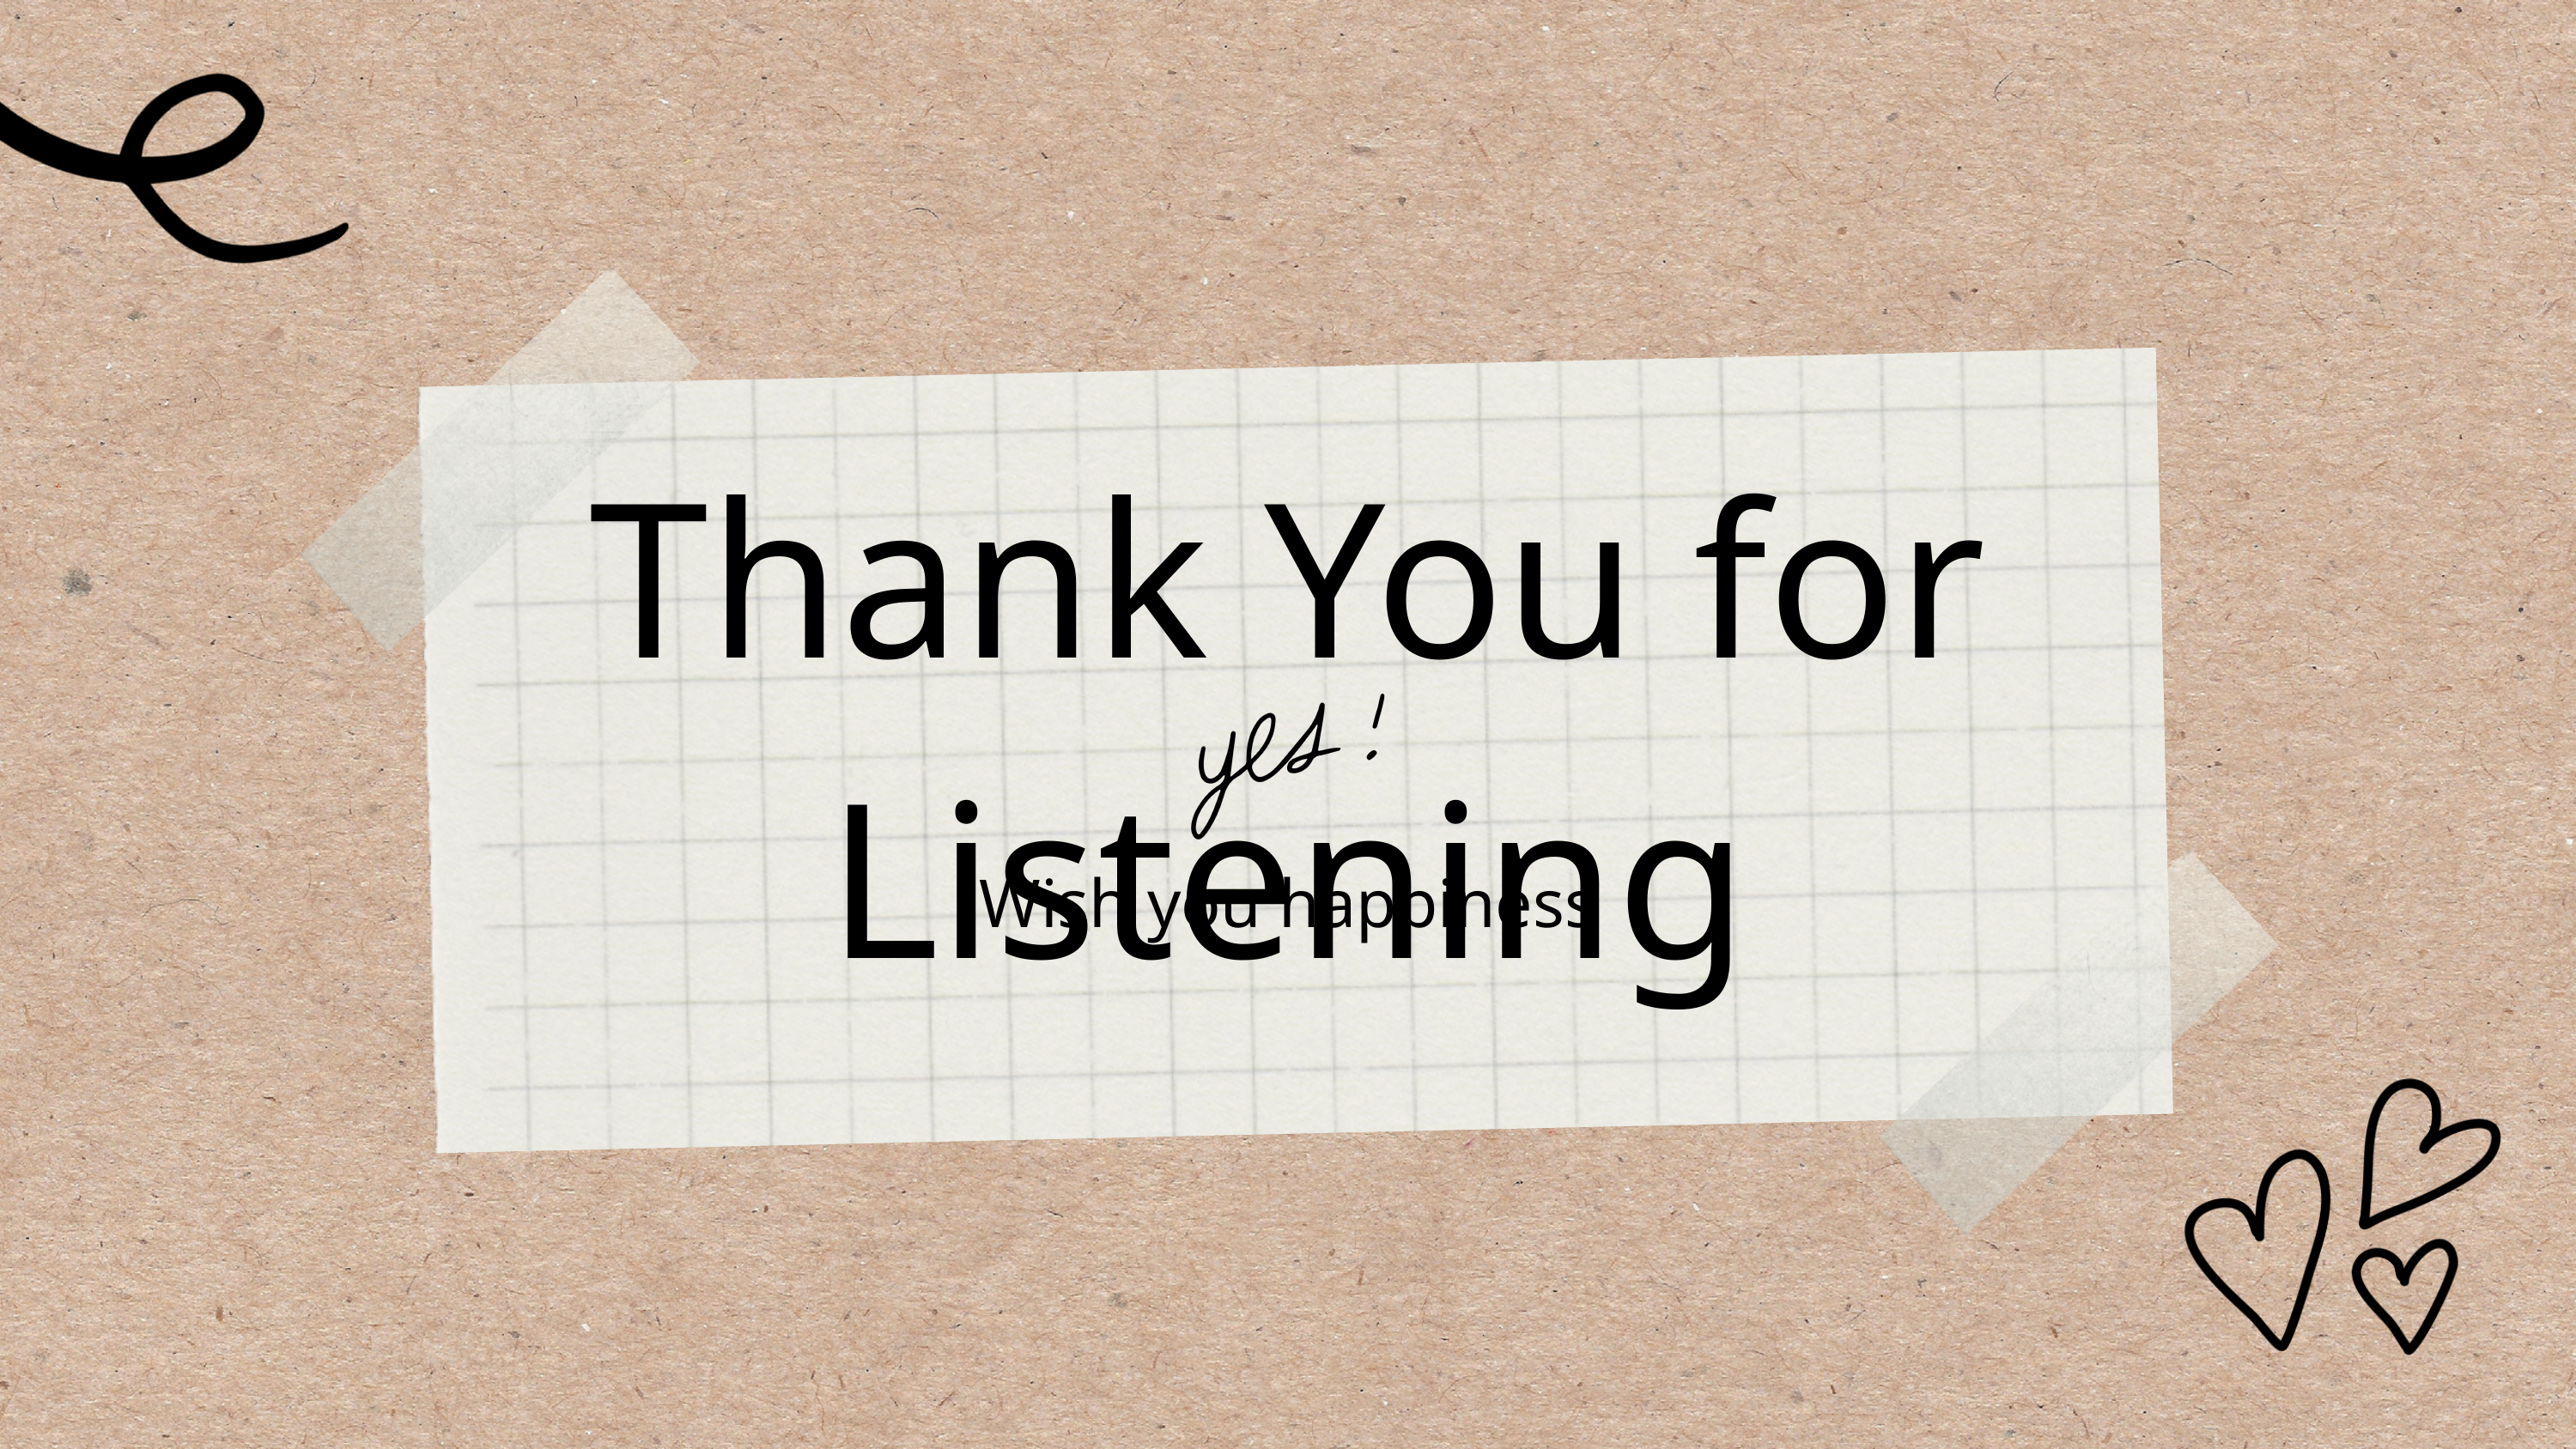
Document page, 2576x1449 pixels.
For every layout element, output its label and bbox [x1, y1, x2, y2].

picture [0, 0, 2576, 1449]
text_box [297, 265, 2279, 1236]
